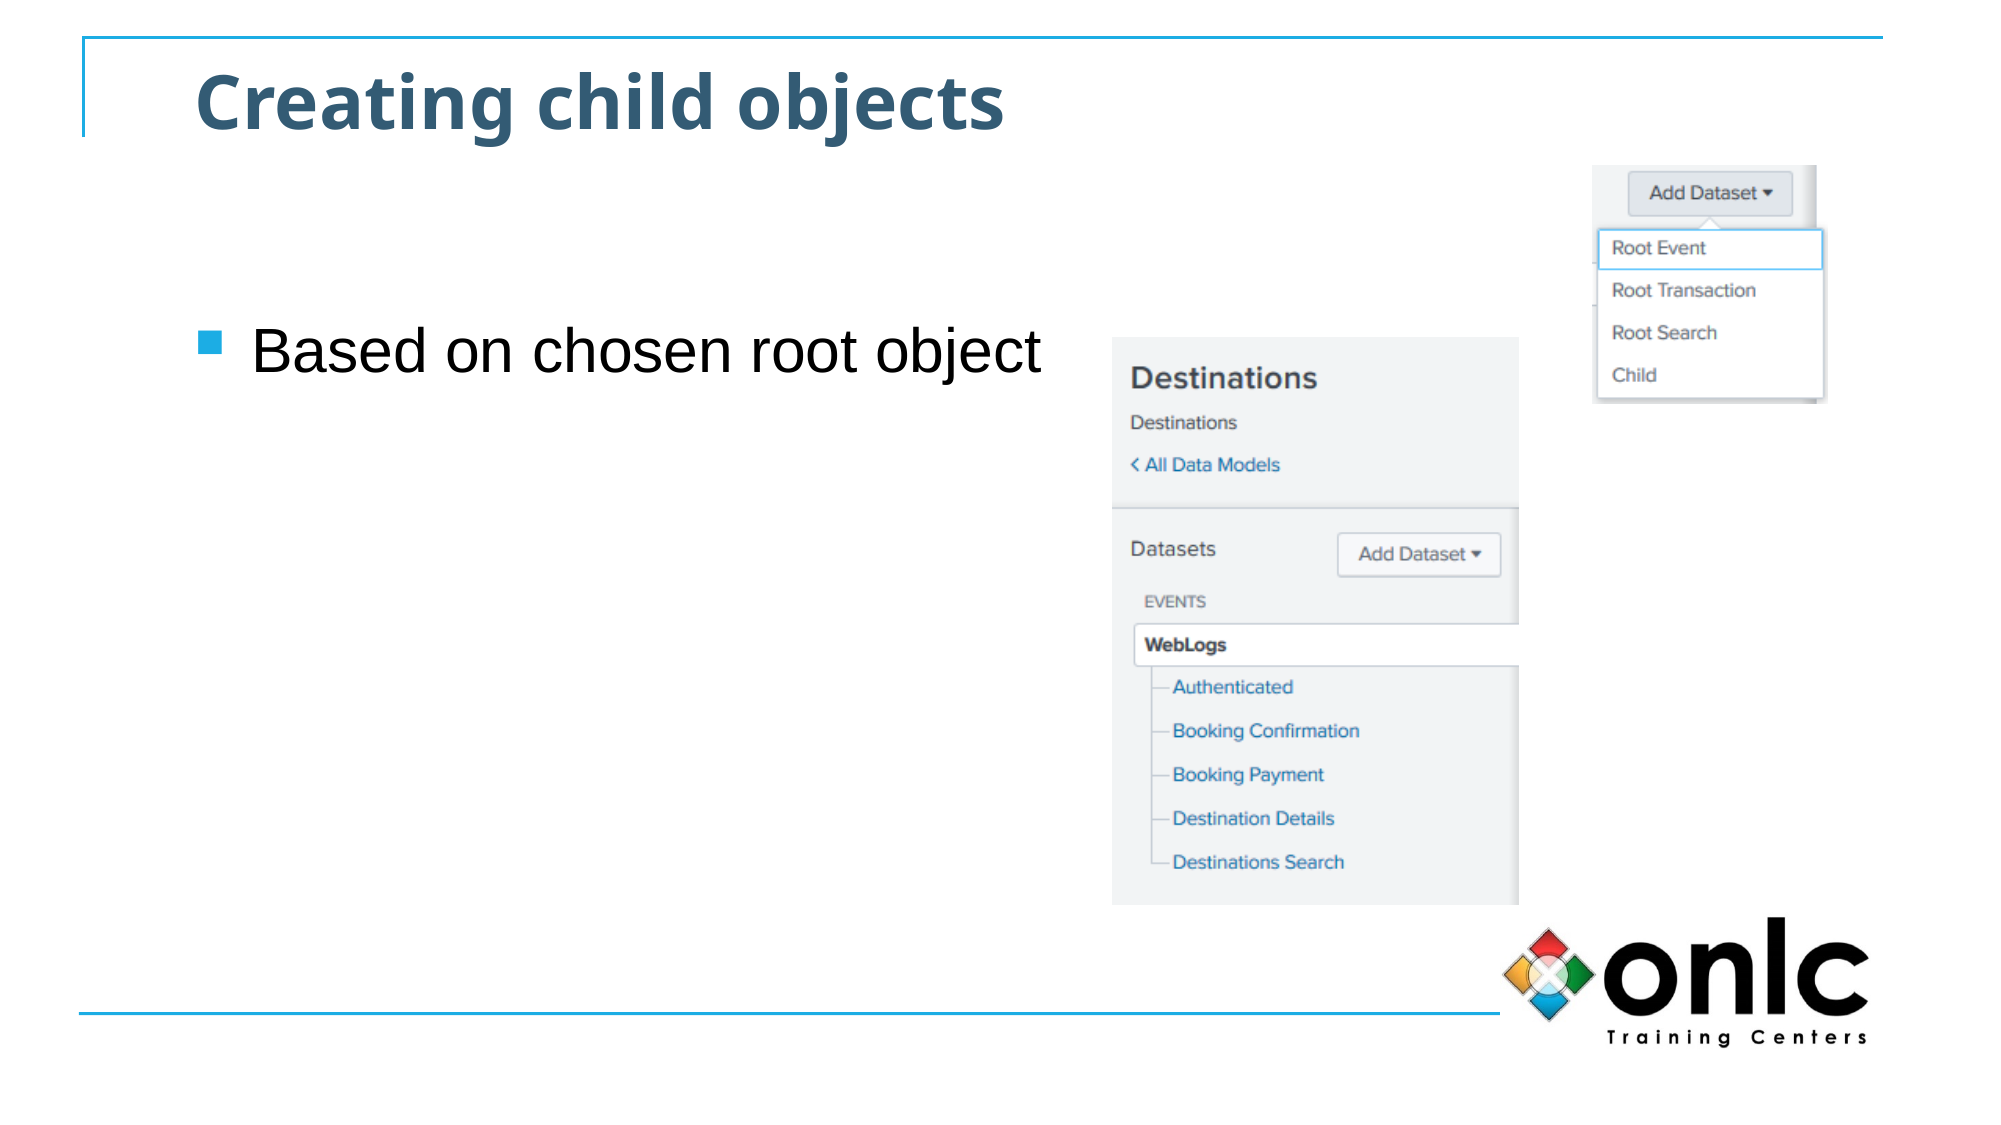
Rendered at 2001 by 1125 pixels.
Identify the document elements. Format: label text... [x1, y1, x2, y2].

picture [1112, 337, 1519, 905]
picture [1500, 912, 1875, 1059]
list Based on chosen root object [180, 302, 1830, 963]
picture [1592, 165, 1828, 404]
title Creating child objects [180, 47, 1830, 285]
